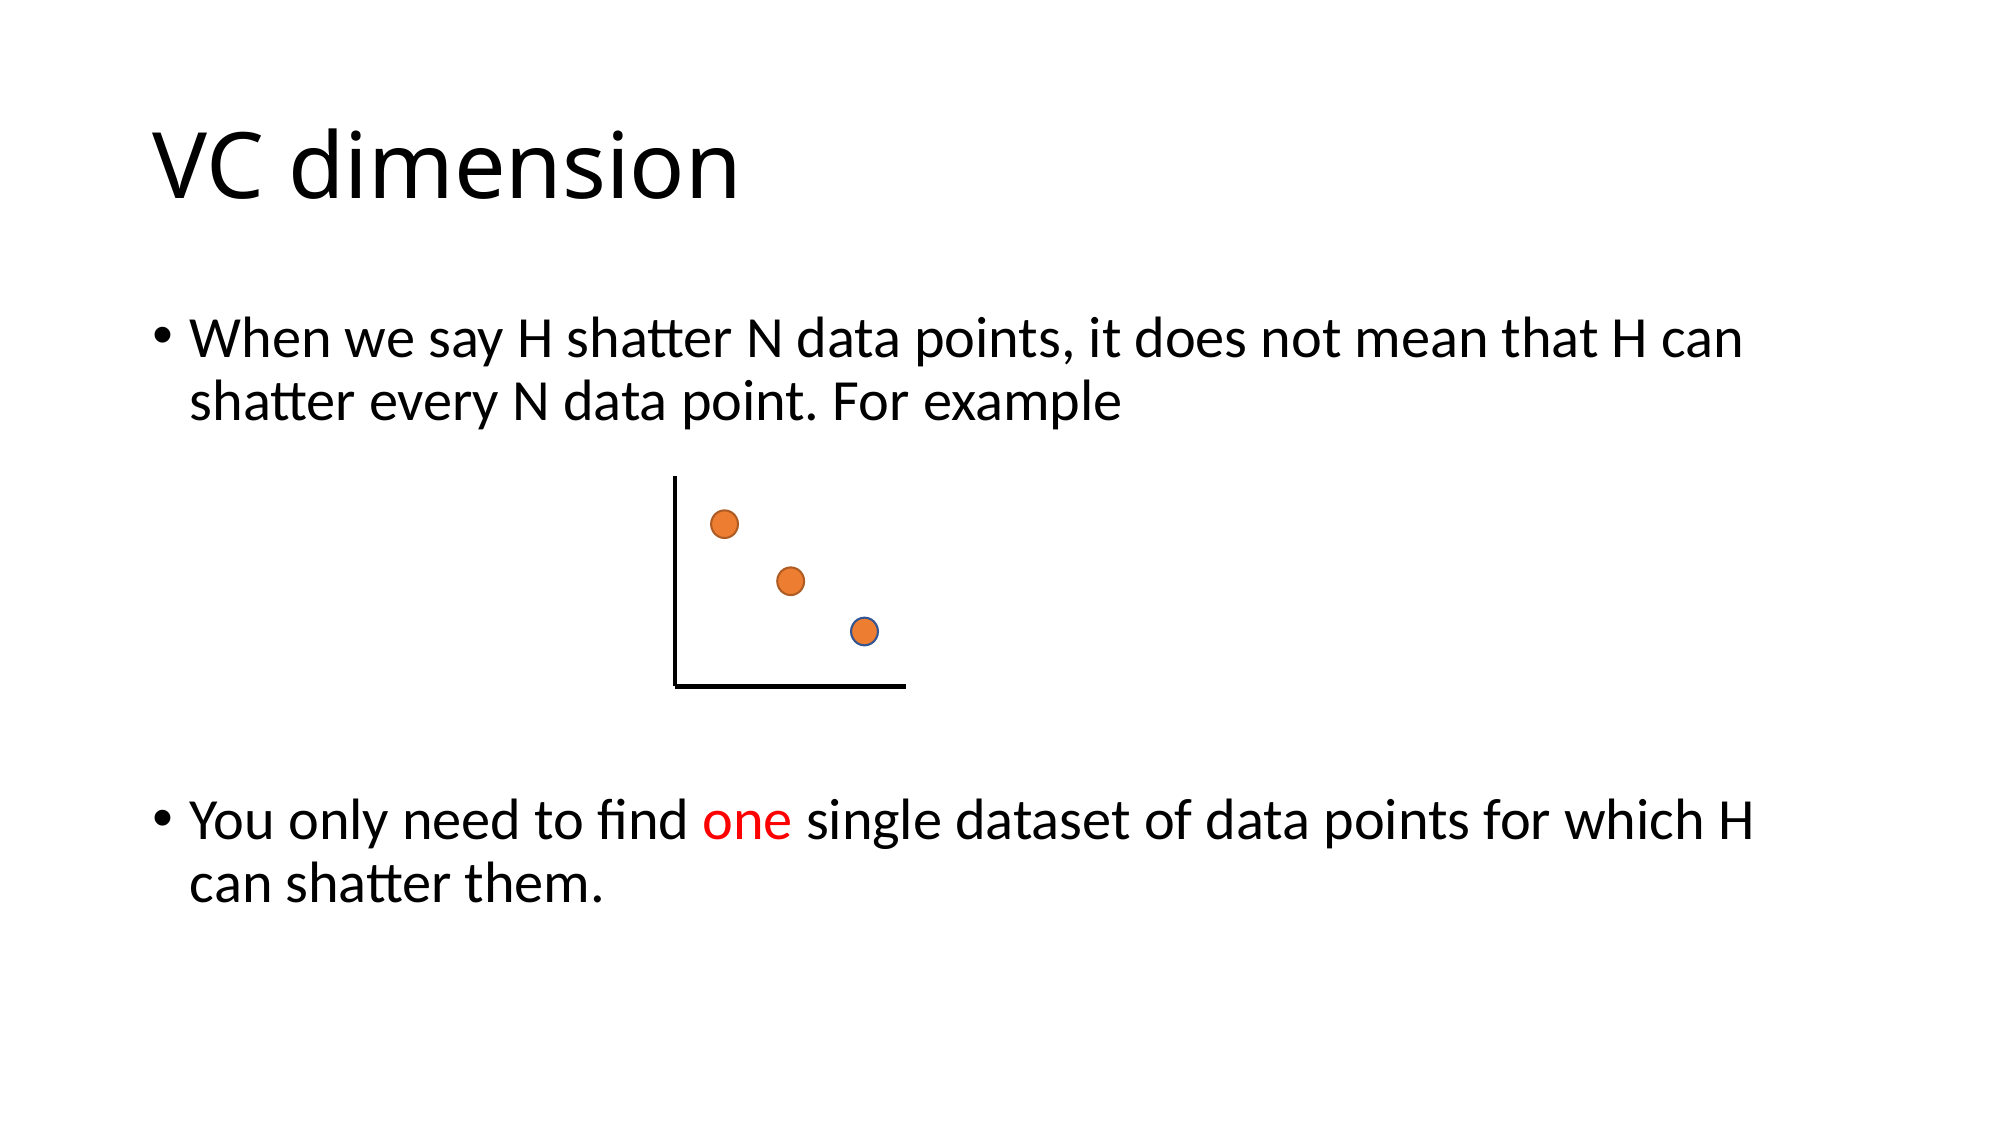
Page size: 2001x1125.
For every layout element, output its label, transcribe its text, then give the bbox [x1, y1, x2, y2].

list When we say H shatter N data points, it does not mean that H can shatter every N data point. For example You only need to find one single dataset of data points for which H can shatter them. [137, 299, 1863, 1014]
text_box [850, 616, 880, 647]
text_box [776, 566, 806, 597]
text_box [710, 509, 740, 540]
title VC dimension [137, 59, 1863, 278]
